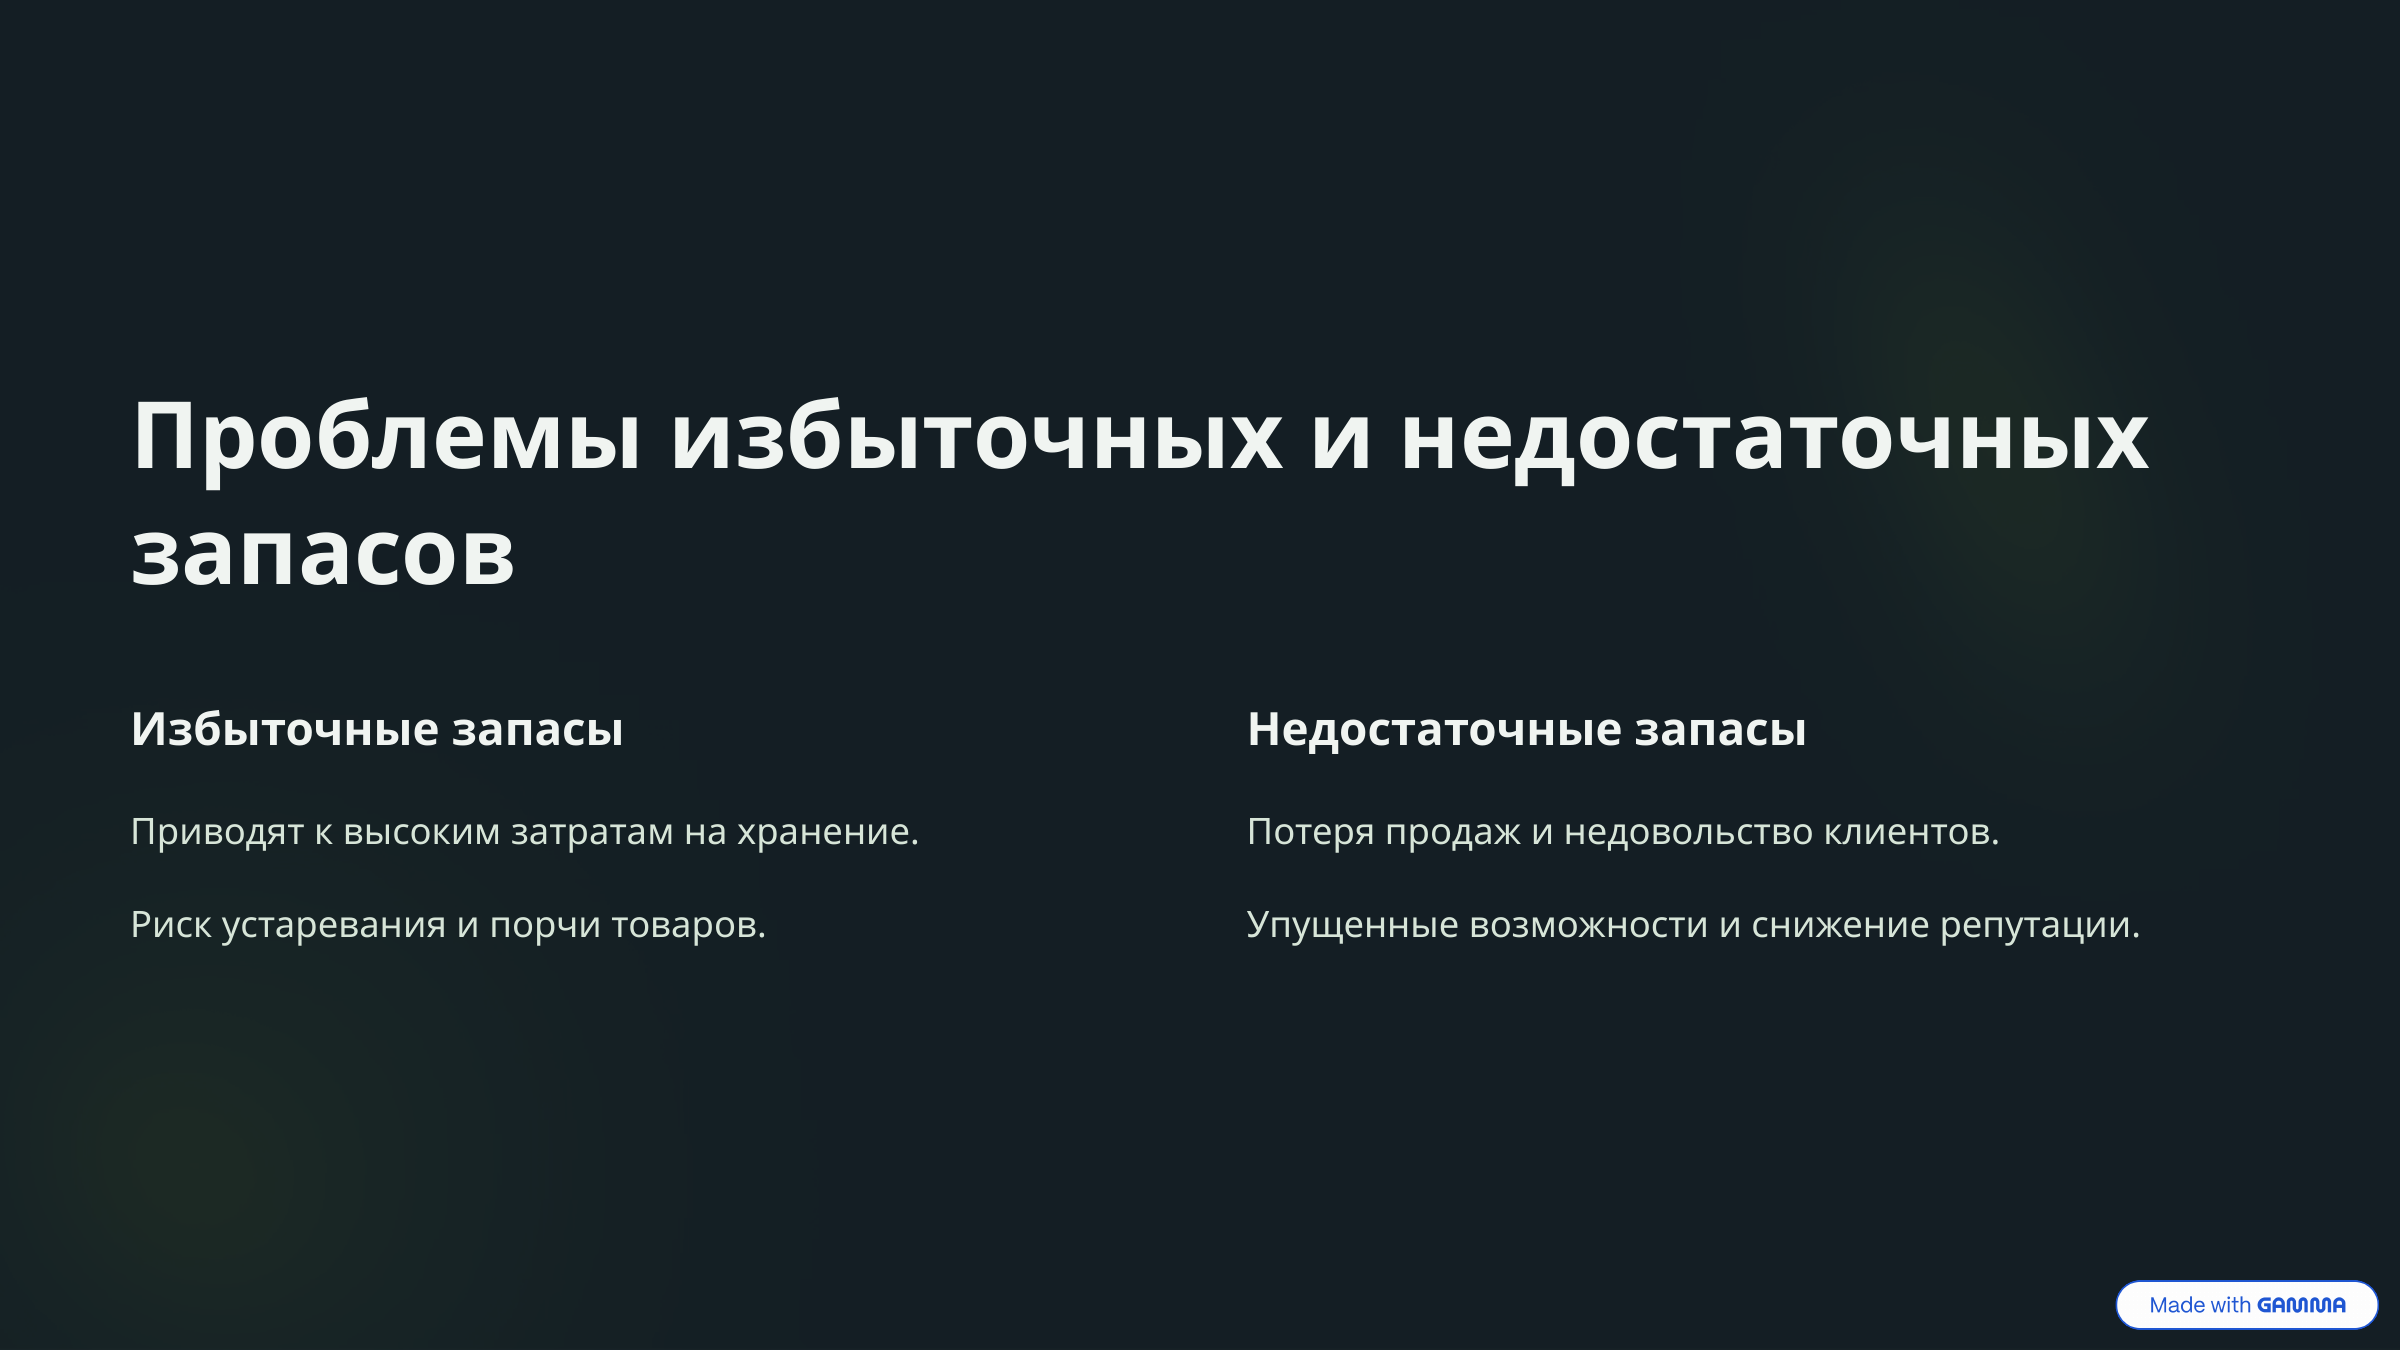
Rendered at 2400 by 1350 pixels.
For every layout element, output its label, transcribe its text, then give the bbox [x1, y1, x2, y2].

text_box Недостаточные запасы [1246, 697, 1820, 756]
picture [2106, 1271, 2389, 1339]
text_box Приводят к высоким затратам на хранение. [130, 792, 1155, 852]
text_box Проблемы избыточных и недостаточных запасов [130, 371, 2270, 604]
text_box Упущенные возможности и снижение репутации. [1246, 885, 2271, 945]
text_box Потеря продаж и недовольство клиентов. [1246, 792, 2271, 852]
text_box Избыточные запасы [130, 697, 636, 756]
text_box Риск устаревания и порчи товаров. [130, 885, 1155, 945]
